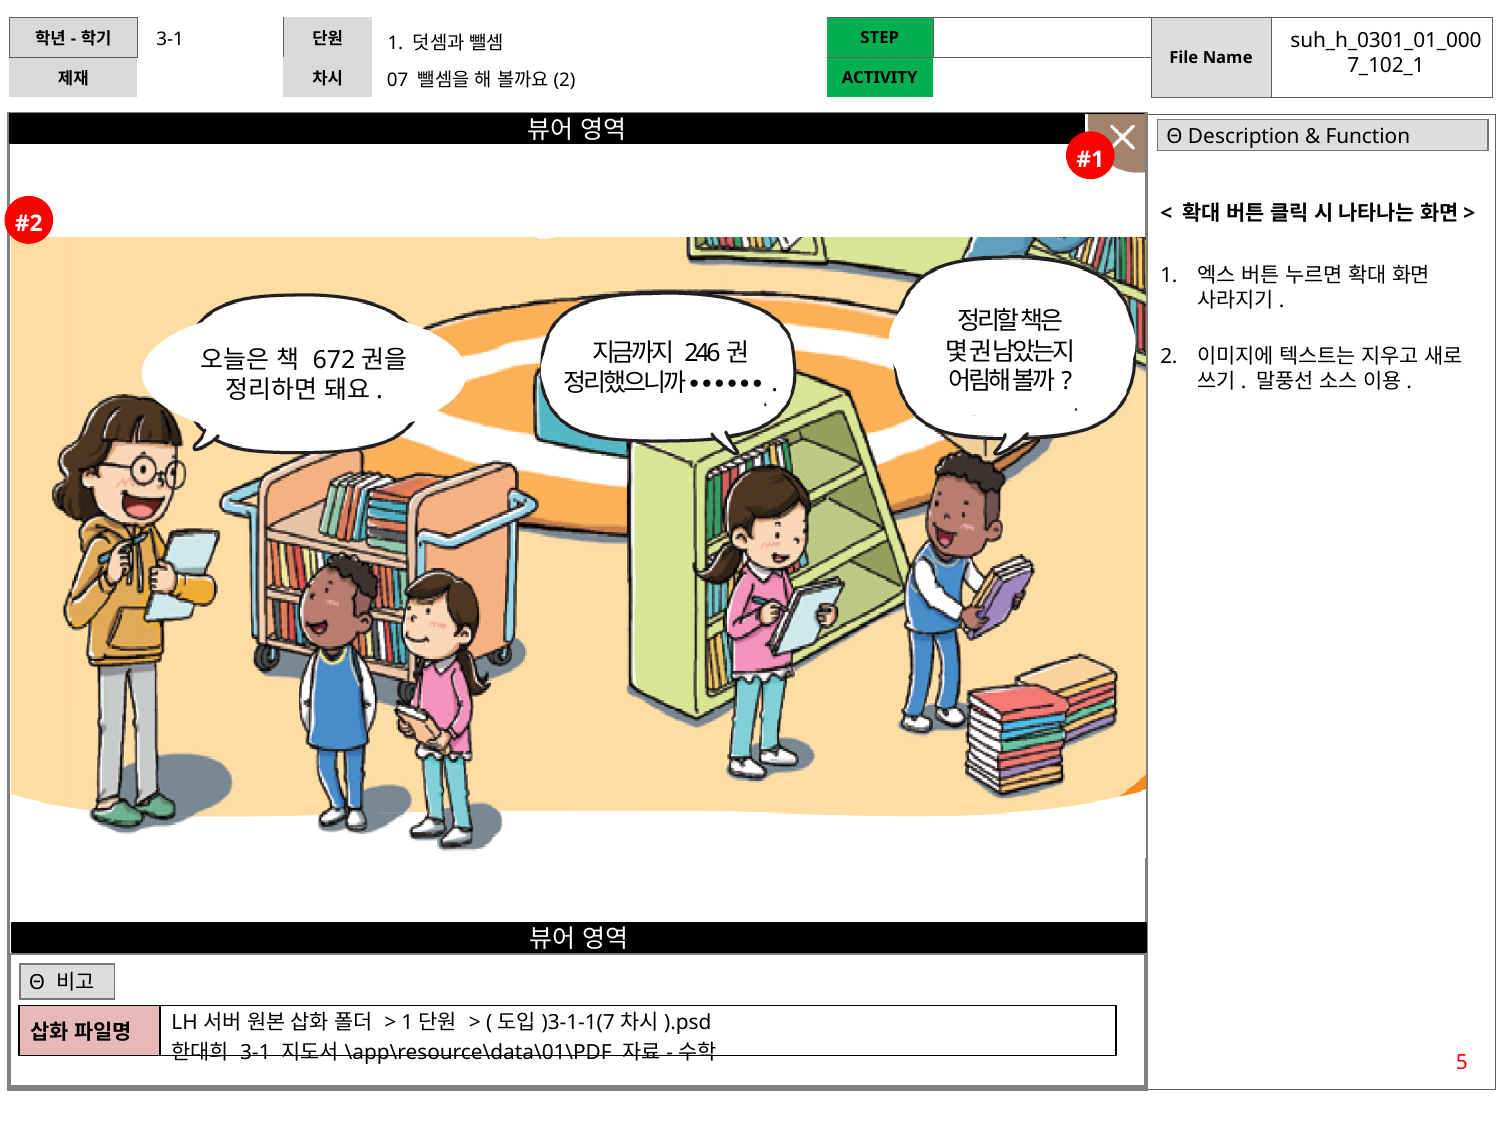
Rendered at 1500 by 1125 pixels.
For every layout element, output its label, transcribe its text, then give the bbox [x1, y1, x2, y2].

picture [1084, 113, 1145, 173]
text_box 1. 덧셈과 뺄셈 [372, 23, 828, 48]
text_box suh_h_0301_01_0007_102_1 [1271, 18, 1500, 84]
text_box #1 [1063, 131, 1095, 182]
table_header Θ Description & Function [1158, 120, 1487, 150]
text_box 3-1 [141, 18, 284, 55]
text_box < 확대 버튼 클릭 시 나타나는 화면> 엑스 버튼 누르면 확대 화면 사라지기. 이미지에 텍스트는 지우고 새로 쓰기. 말풍선 소스 이용. [1145, 160, 1500, 426]
table_header LH서버 원본 삽화 폴더 > 1단원 > (도입)3-1-1(7차시).psd 한대희 3-1 지도서\app\resource\data\01\PDF 자료-수학 [161, 1006, 1115, 1055]
text_box 07 뺄셈을 해 볼까요(2) [372, 60, 821, 96]
text_box #2 [2, 193, 56, 238]
table_header 삽화 파일명 [20, 1006, 159, 1055]
picture [11, 237, 1146, 858]
